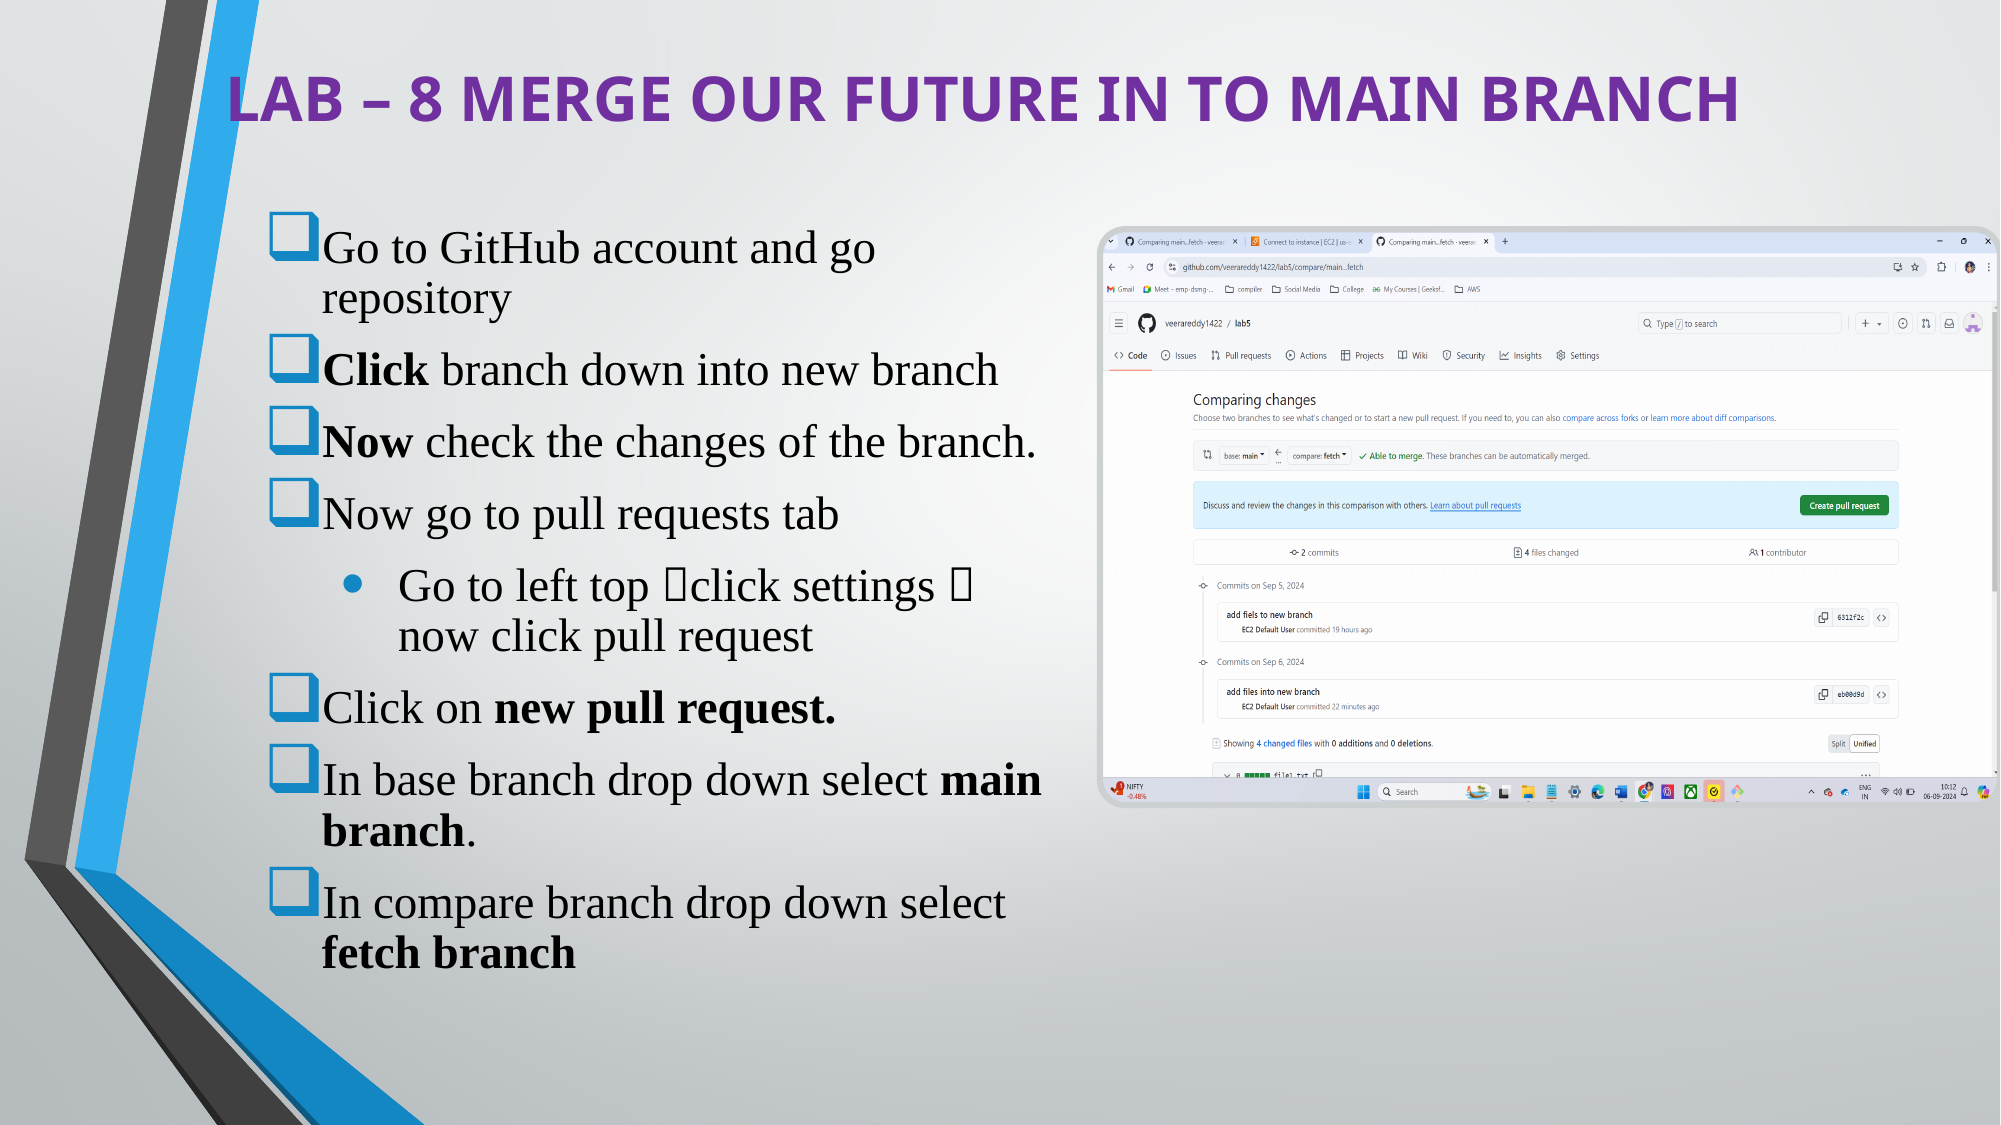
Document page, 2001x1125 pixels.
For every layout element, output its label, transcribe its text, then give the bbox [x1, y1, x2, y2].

picture [1099, 228, 2000, 806]
text_box LAB – 8 MERGE OUR FUTURE IN TO MAIN BRANCH [425, 19, 1761, 175]
text_box Go to GitHub account and go repository Click branch down into new branch Now check the changes of the branch. Now go to pull requests tab Go to left top click settings  now click pull request Click on new pull request. In base branch drop down select main branch. In compare branch drop down select fetch branch [425, 215, 1063, 995]
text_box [24, 0, 425, 1125]
